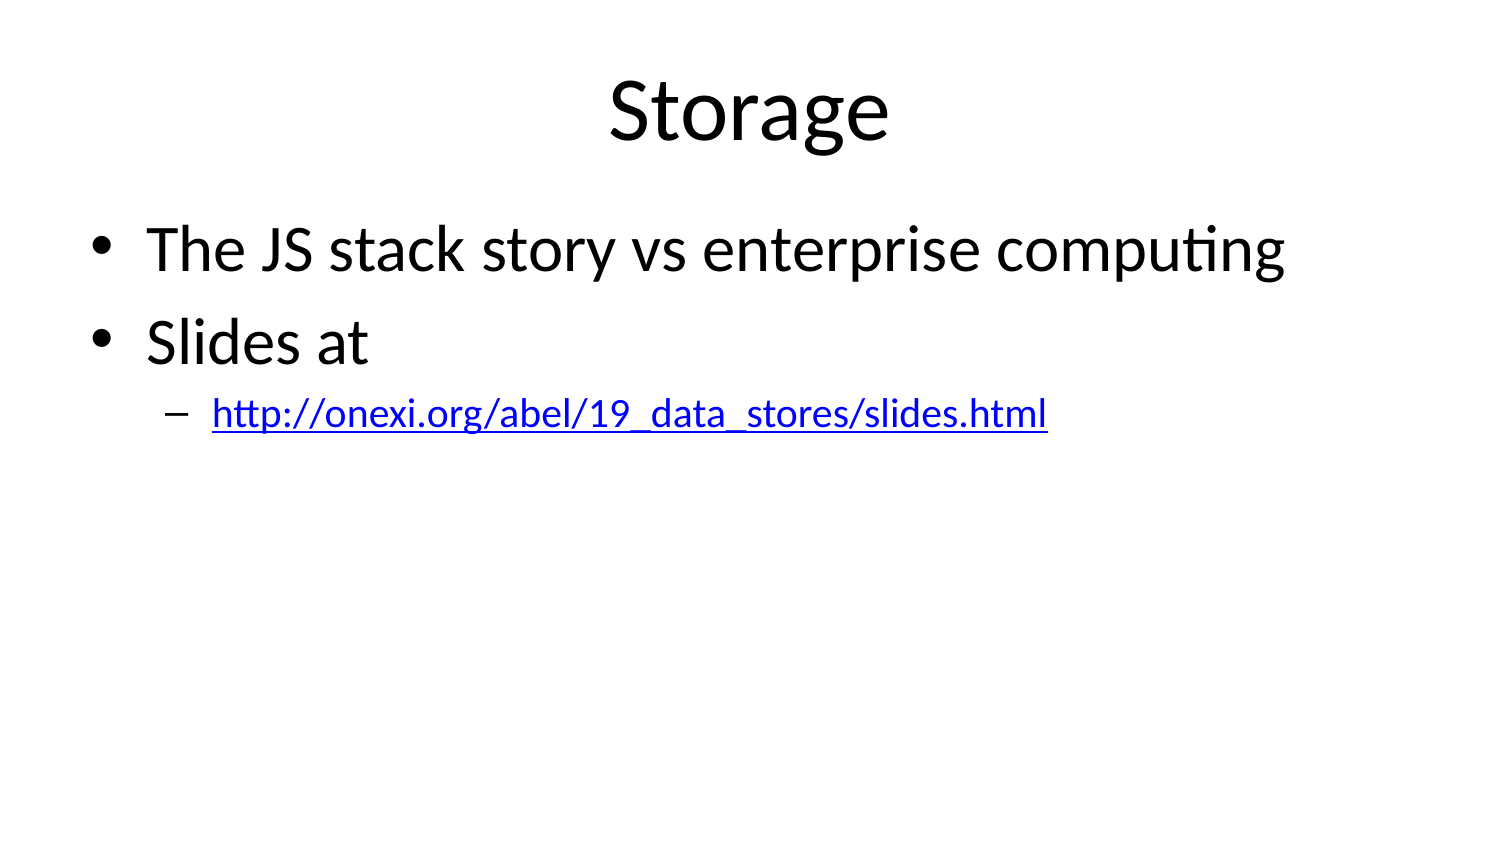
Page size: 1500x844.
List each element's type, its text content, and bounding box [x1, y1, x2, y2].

list The JS stack story vs enterprise computing Slides at http://onexi.org/abel/19_data_stores/slides.html [75, 196, 1425, 754]
title Storage [75, 33, 1425, 175]
